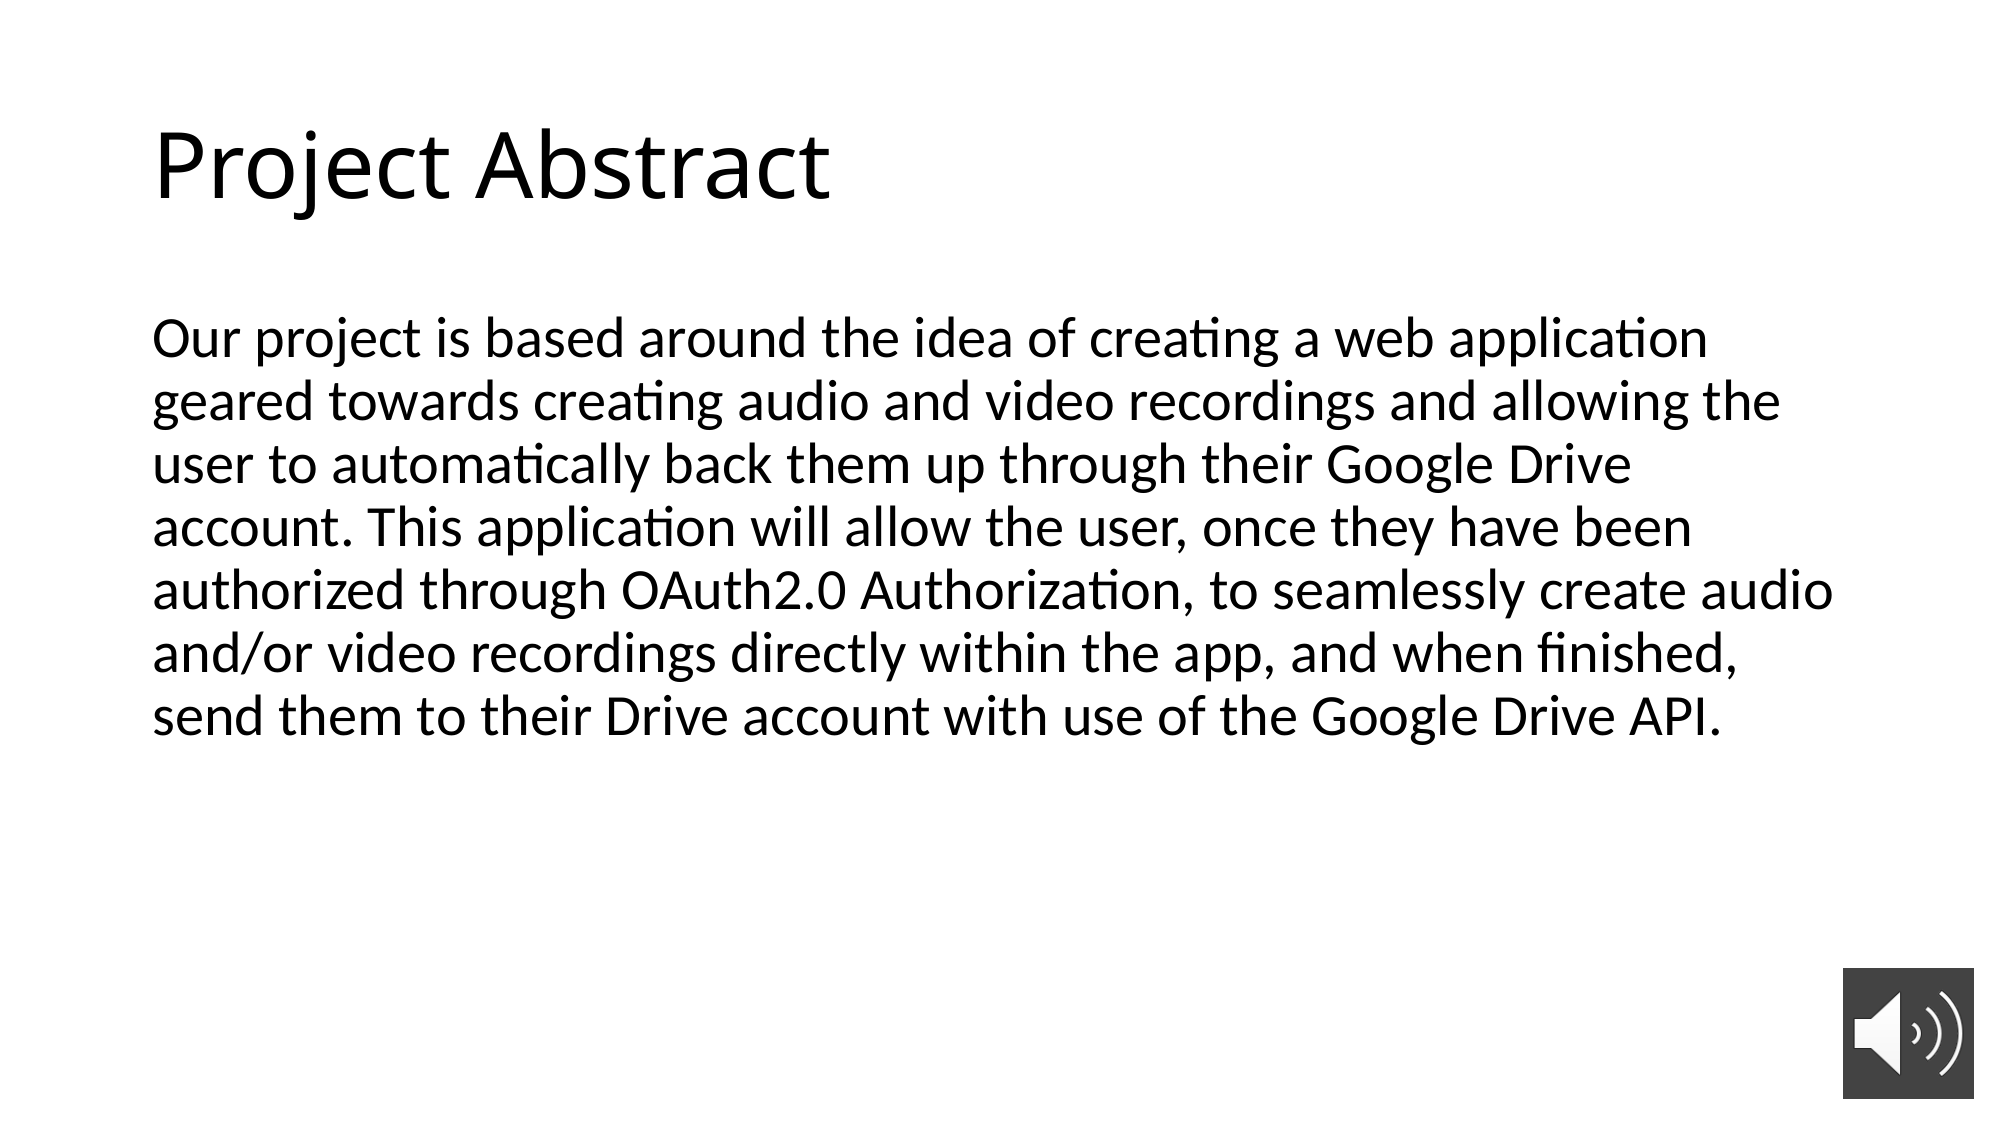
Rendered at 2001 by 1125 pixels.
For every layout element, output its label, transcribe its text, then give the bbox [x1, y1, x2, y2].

title Project Abstract [137, 59, 1863, 278]
picture [1841, 966, 1975, 1100]
list Our project is based around the idea of creating a web application geared towards creating audio and video recordings and allowing the user to automatically back them up through their Google Drive account. This application will allow the user, once they have been authorized through OAuth2.0 Authorization, to seamlessly create audio and/or video recordings directly within the app, and when finished, send them to their Drive account with use of the Google Drive API. [137, 299, 1863, 1014]
